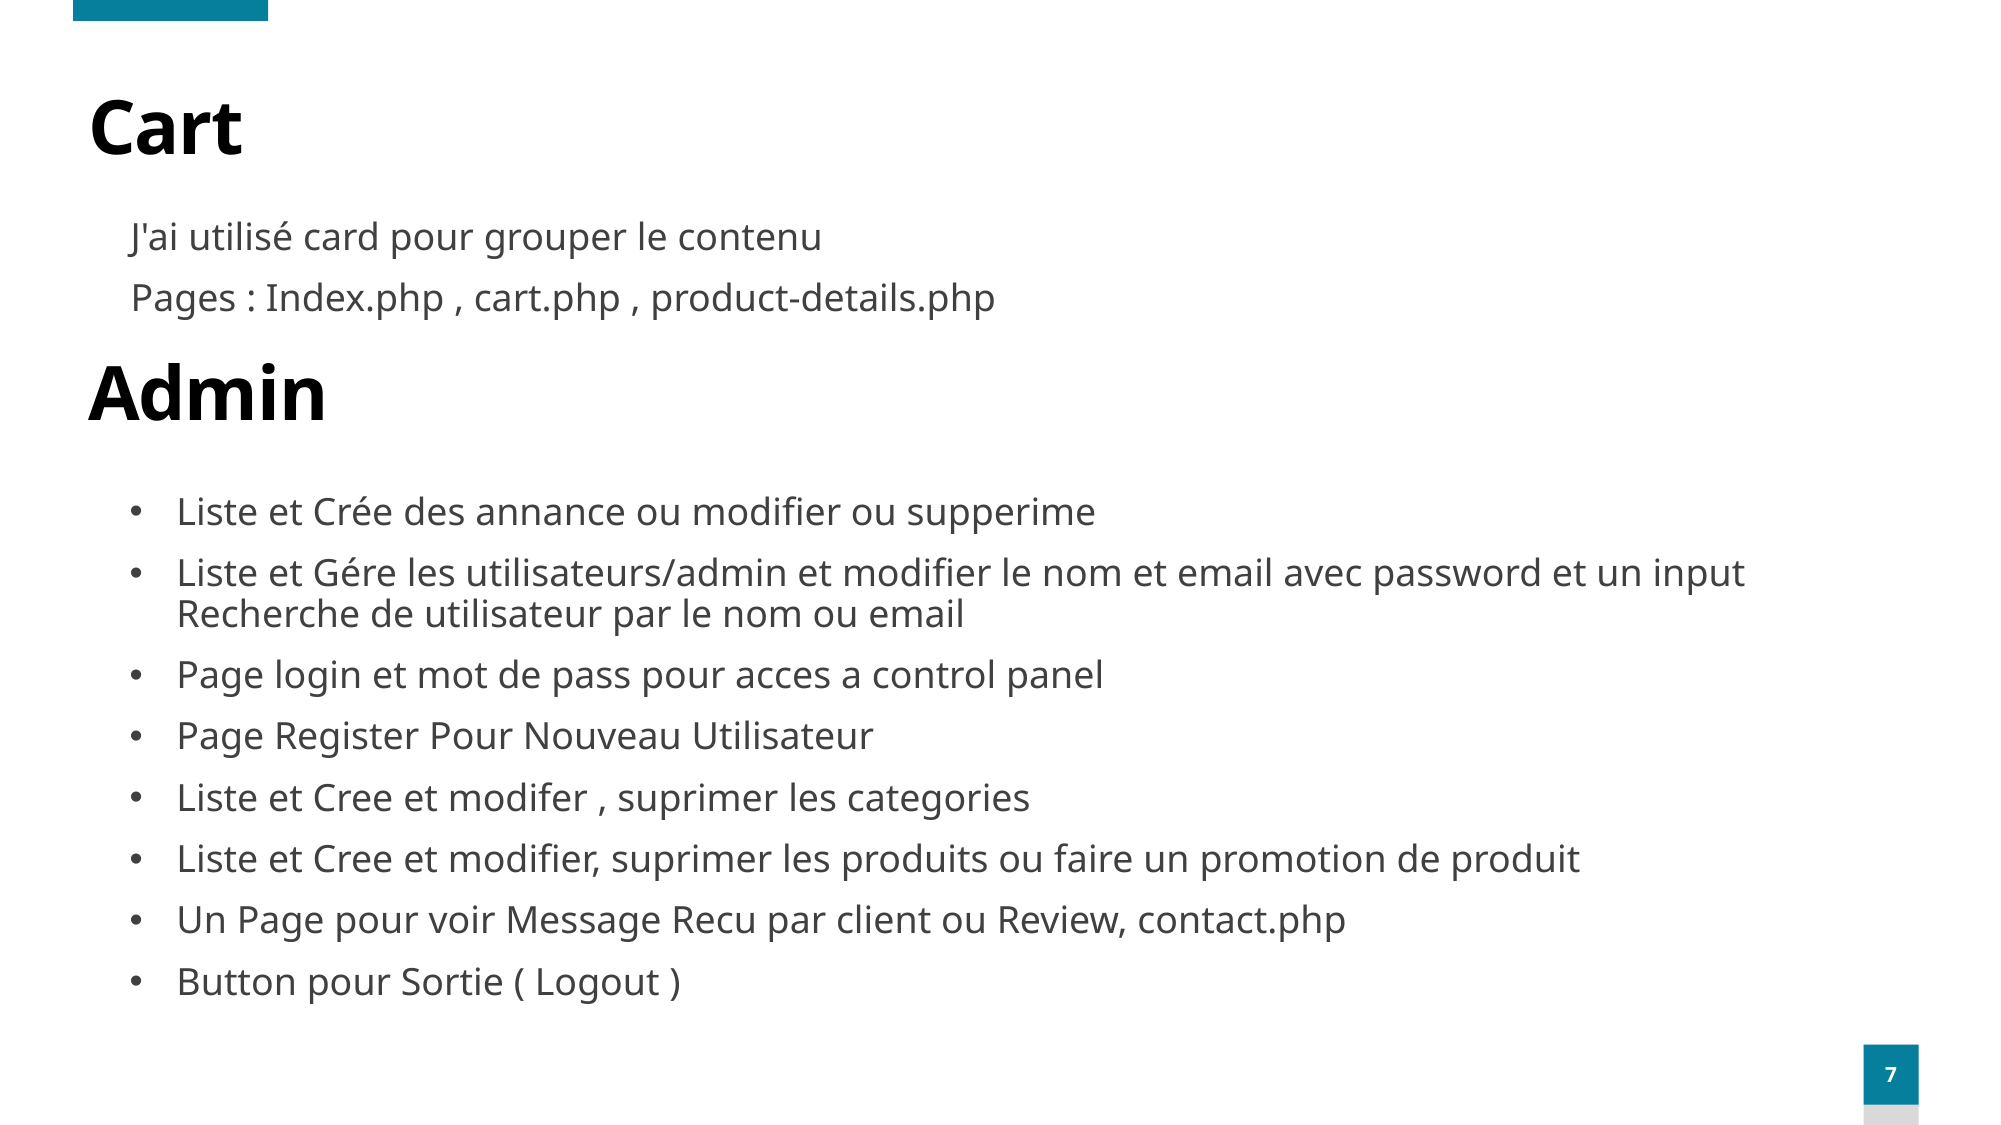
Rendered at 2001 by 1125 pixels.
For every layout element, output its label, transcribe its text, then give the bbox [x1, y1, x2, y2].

text_box Admin [73, 347, 1907, 444]
text_box Liste et Crée des annance ou modifier ou supperime Liste et Gére les utilisateurs/admin et modifier le nom et email avec password et un input Recherche de utilisateur par le nom ou email Page login et mot de pass pour acces a control panel Page Register Pour Nouveau Utilisateur Liste et Cree et modifer , suprimer les categories Liste et Cree et modifier, suprimer les produits ou faire un promotion de produit Un Page pour voir Message Recu par client ou Review, contact.php Button pour Sortie ( Logout ) [114, 485, 1948, 1100]
title Cart [73, 82, 1907, 179]
list J'ai utilisé card pour grouper le contenu Pages : Index.php , cart.php , product-details.php [115, 210, 1721, 347]
